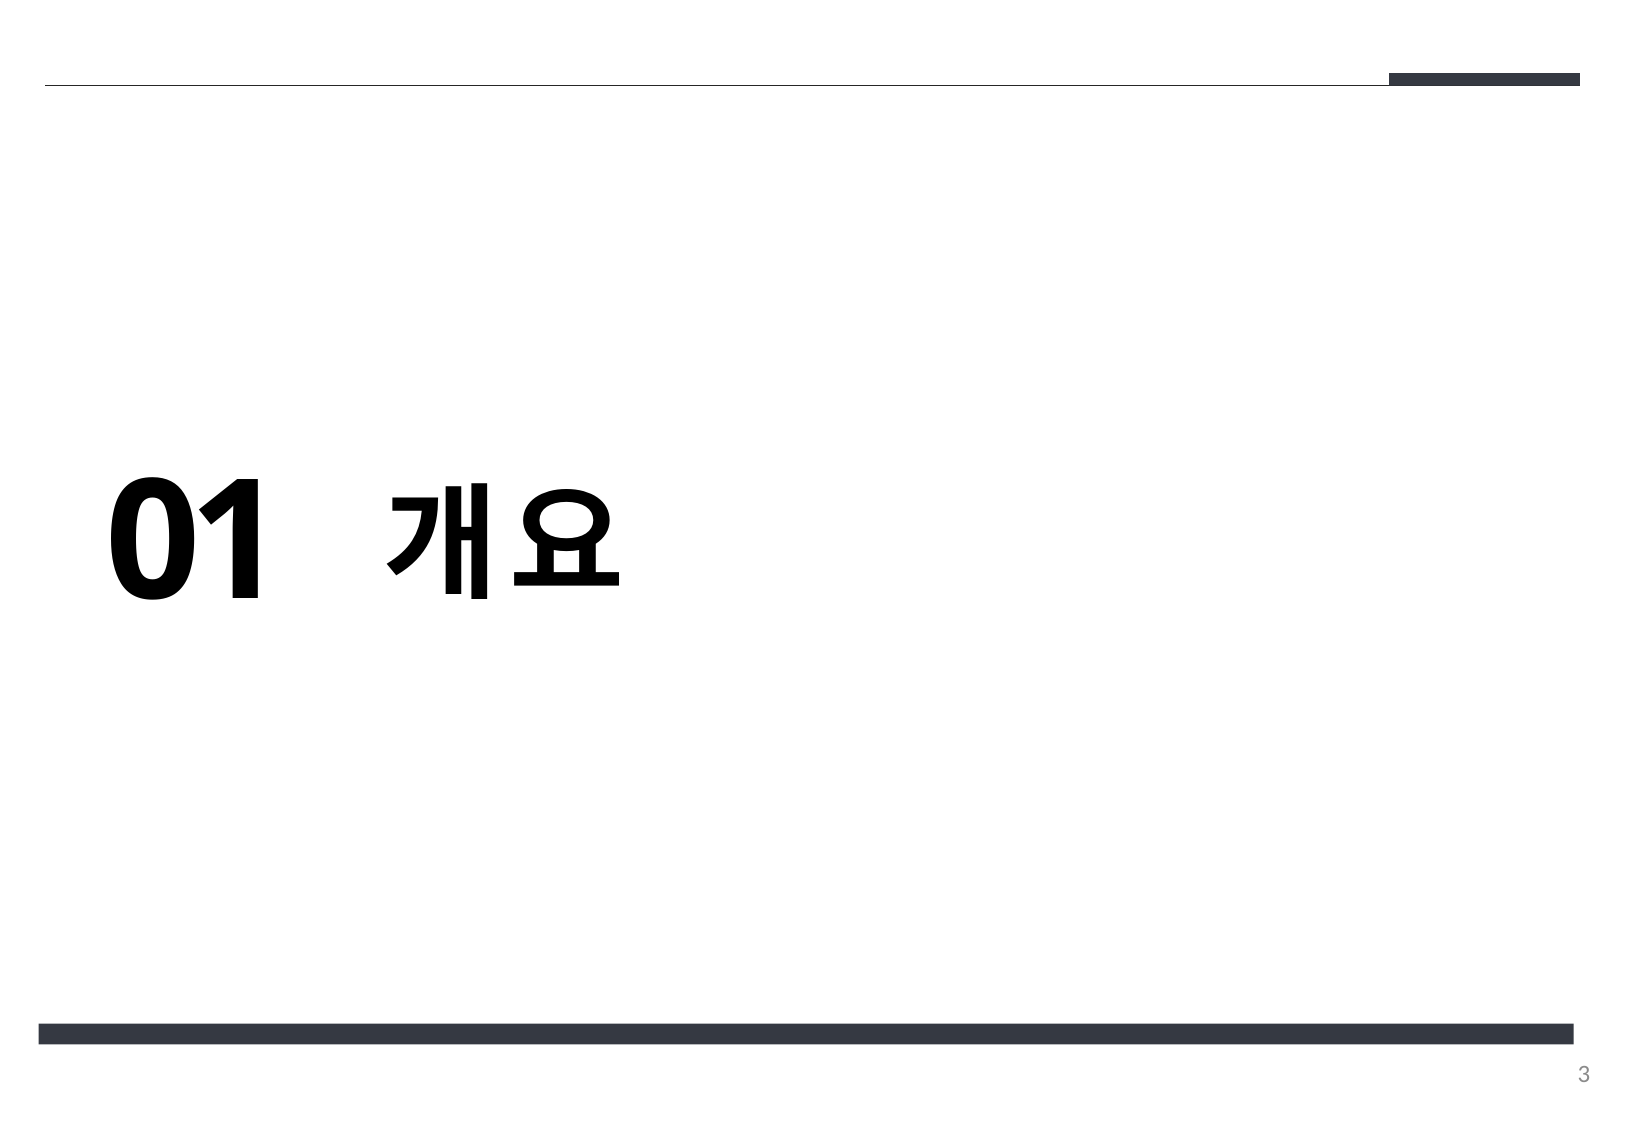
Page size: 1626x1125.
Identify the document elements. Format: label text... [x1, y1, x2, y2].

text_box [38, 1023, 1575, 1045]
slide_number 3 [1239, 1042, 1606, 1103]
text_box 개 요 [303, 455, 813, 621]
text_box 01 [43, 424, 347, 640]
text_box [1388, 72, 1581, 87]
